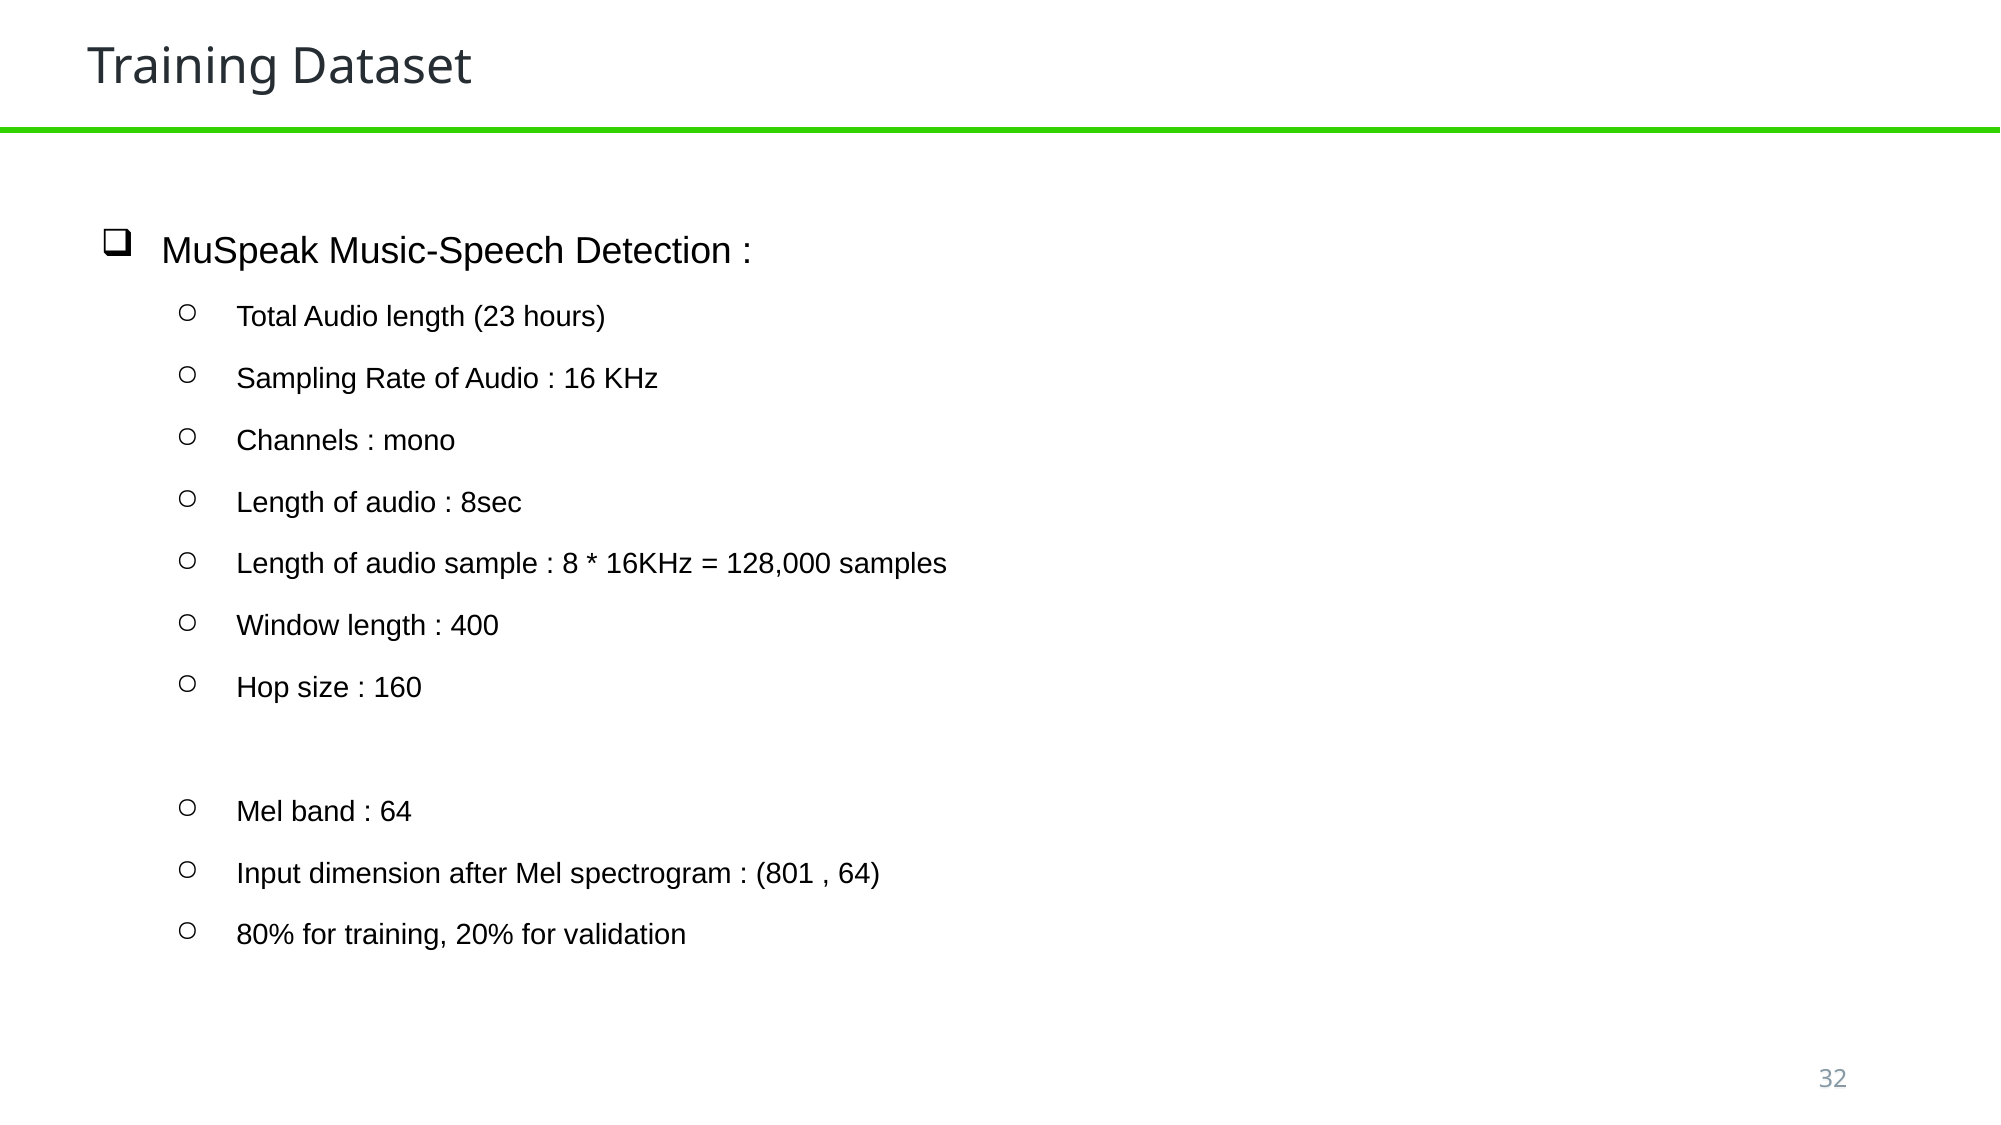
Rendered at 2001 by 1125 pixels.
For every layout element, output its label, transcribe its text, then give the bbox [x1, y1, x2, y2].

text_box Training Dataset [72, 22, 1792, 112]
text_box 32 [1791, 1058, 1863, 1102]
